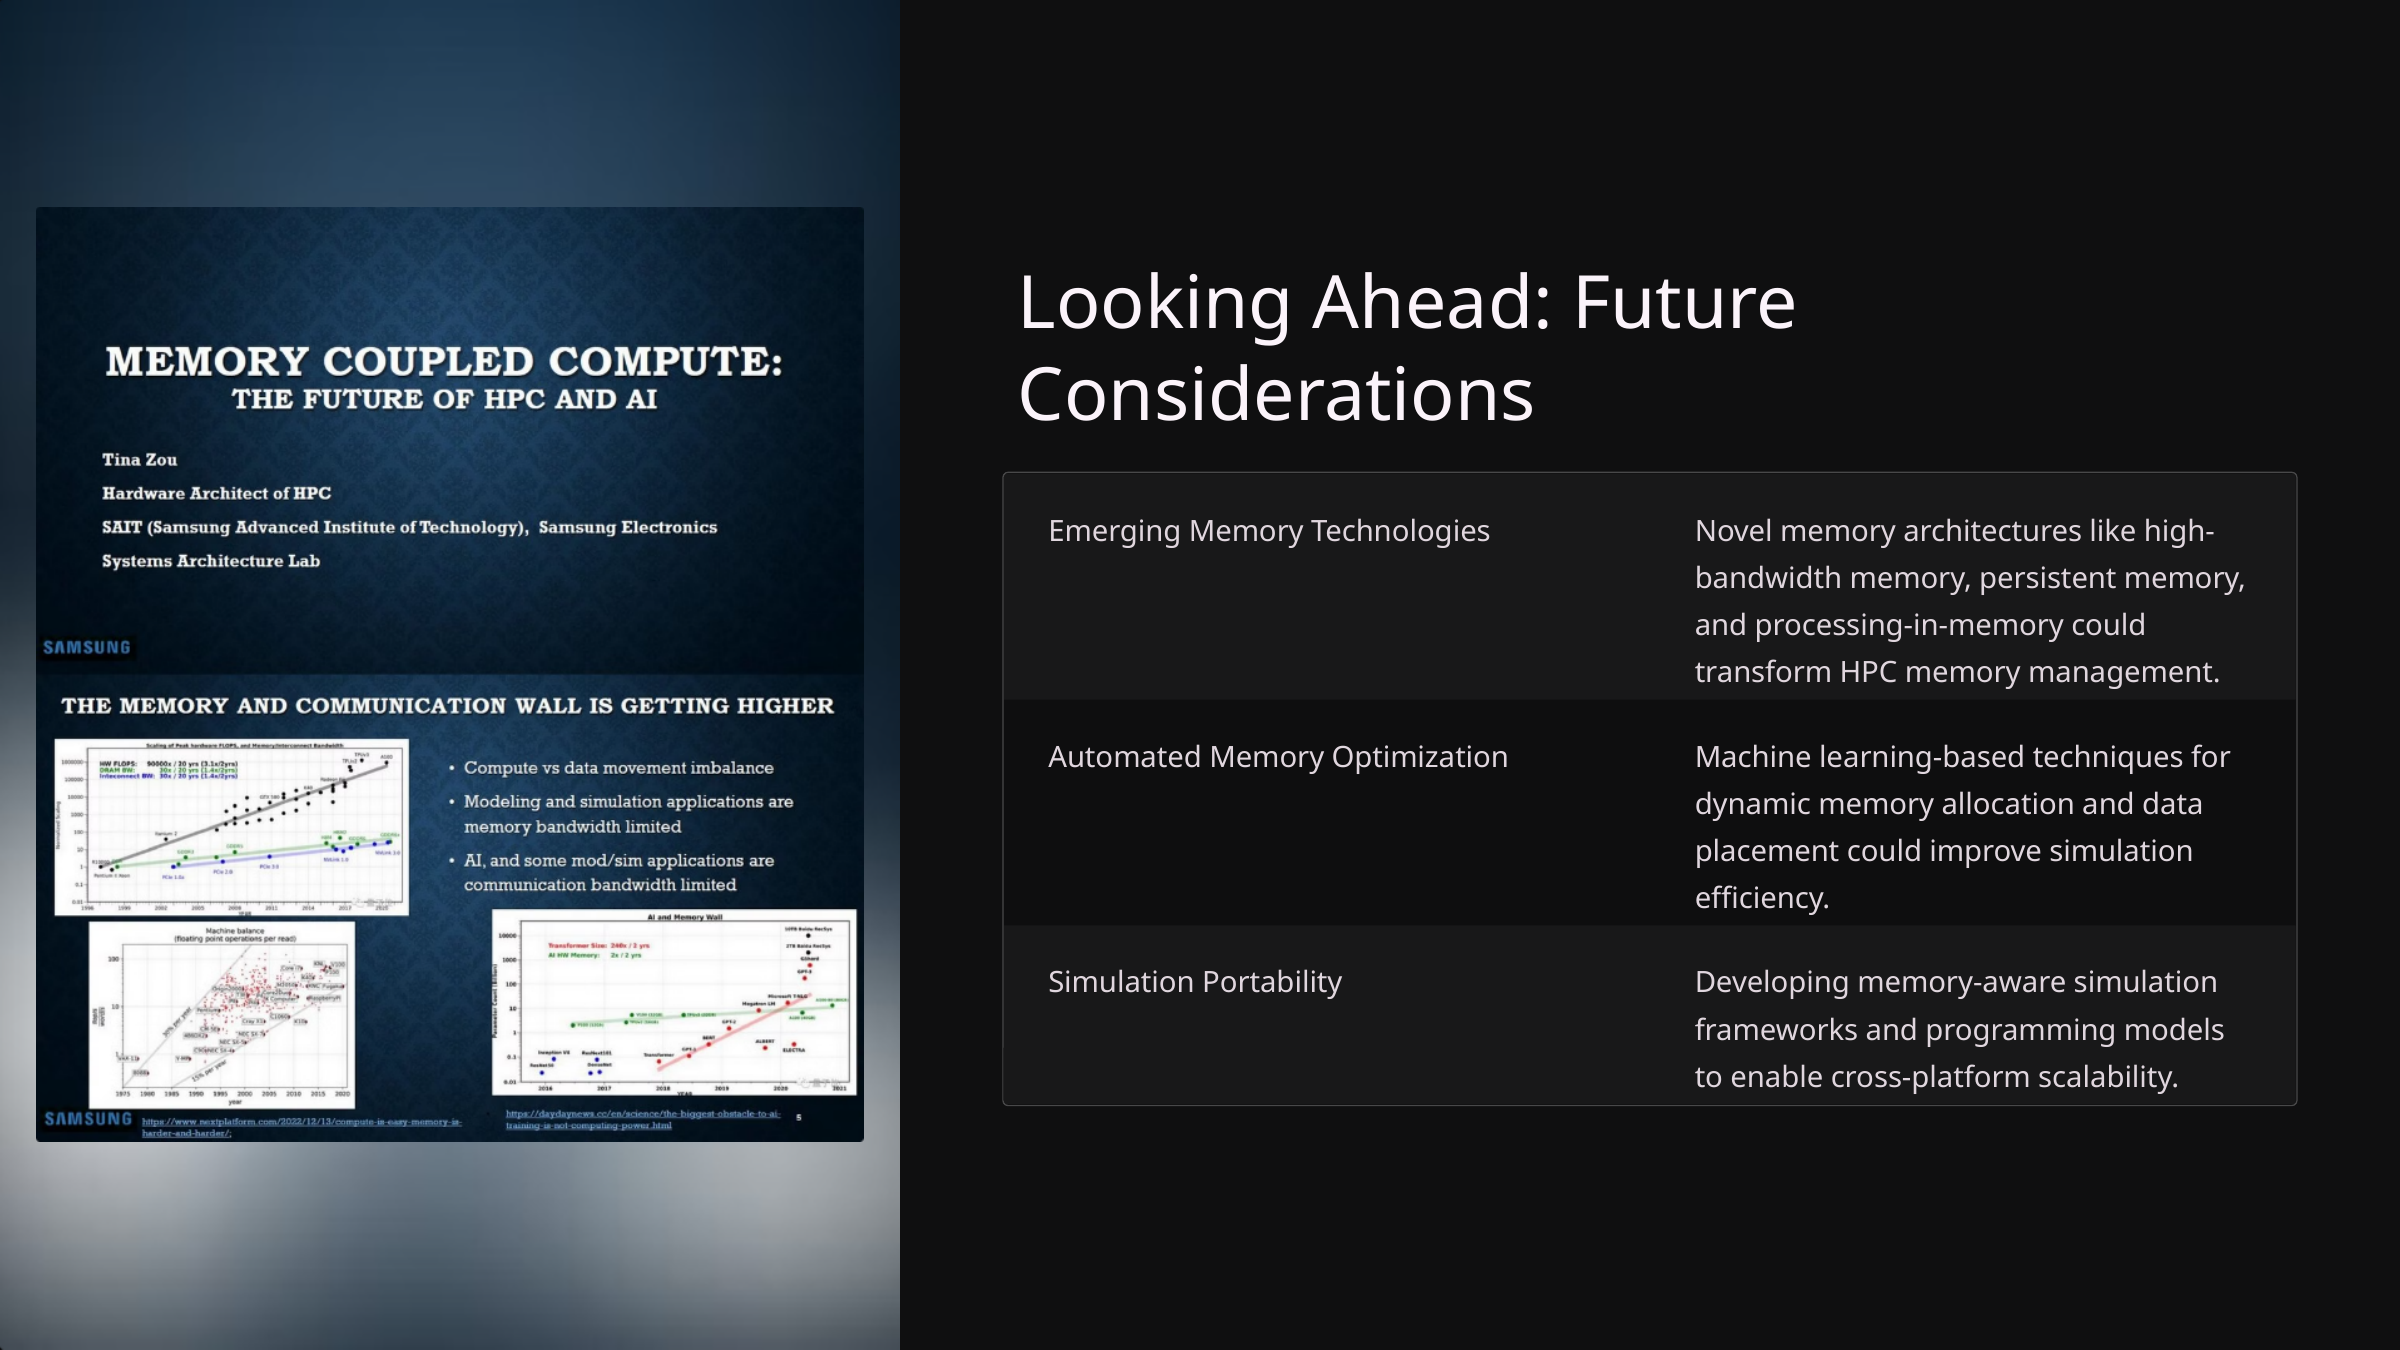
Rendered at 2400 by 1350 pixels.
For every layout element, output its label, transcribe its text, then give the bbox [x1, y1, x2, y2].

text_box Novel memory architectures like high-bandwidth memory, persistent memory, and processing-in-memory could transform HPC memory management. [1680, 492, 2267, 681]
text_box [900, 0, 2400, 1350]
text_box Looking Ahead: Future Considerations [1002, 244, 2297, 429]
text_box Developing memory-aware simulation frameworks and programming models to enable cross-platform scalability. [1680, 944, 2267, 1086]
text_box Automated Memory Optimization [1033, 718, 1620, 766]
text_box [1004, 473, 2296, 699]
picture [0, 0, 900, 1350]
text_box Emerging Memory Technologies [1033, 492, 1620, 540]
text_box [1004, 699, 2296, 925]
text_box Machine learning-based techniques for dynamic memory allocation and data placement could improve simulation efficiency. [1680, 718, 2267, 907]
text_box Simulation Portability [1033, 944, 1620, 992]
text_box [1004, 925, 2296, 1105]
